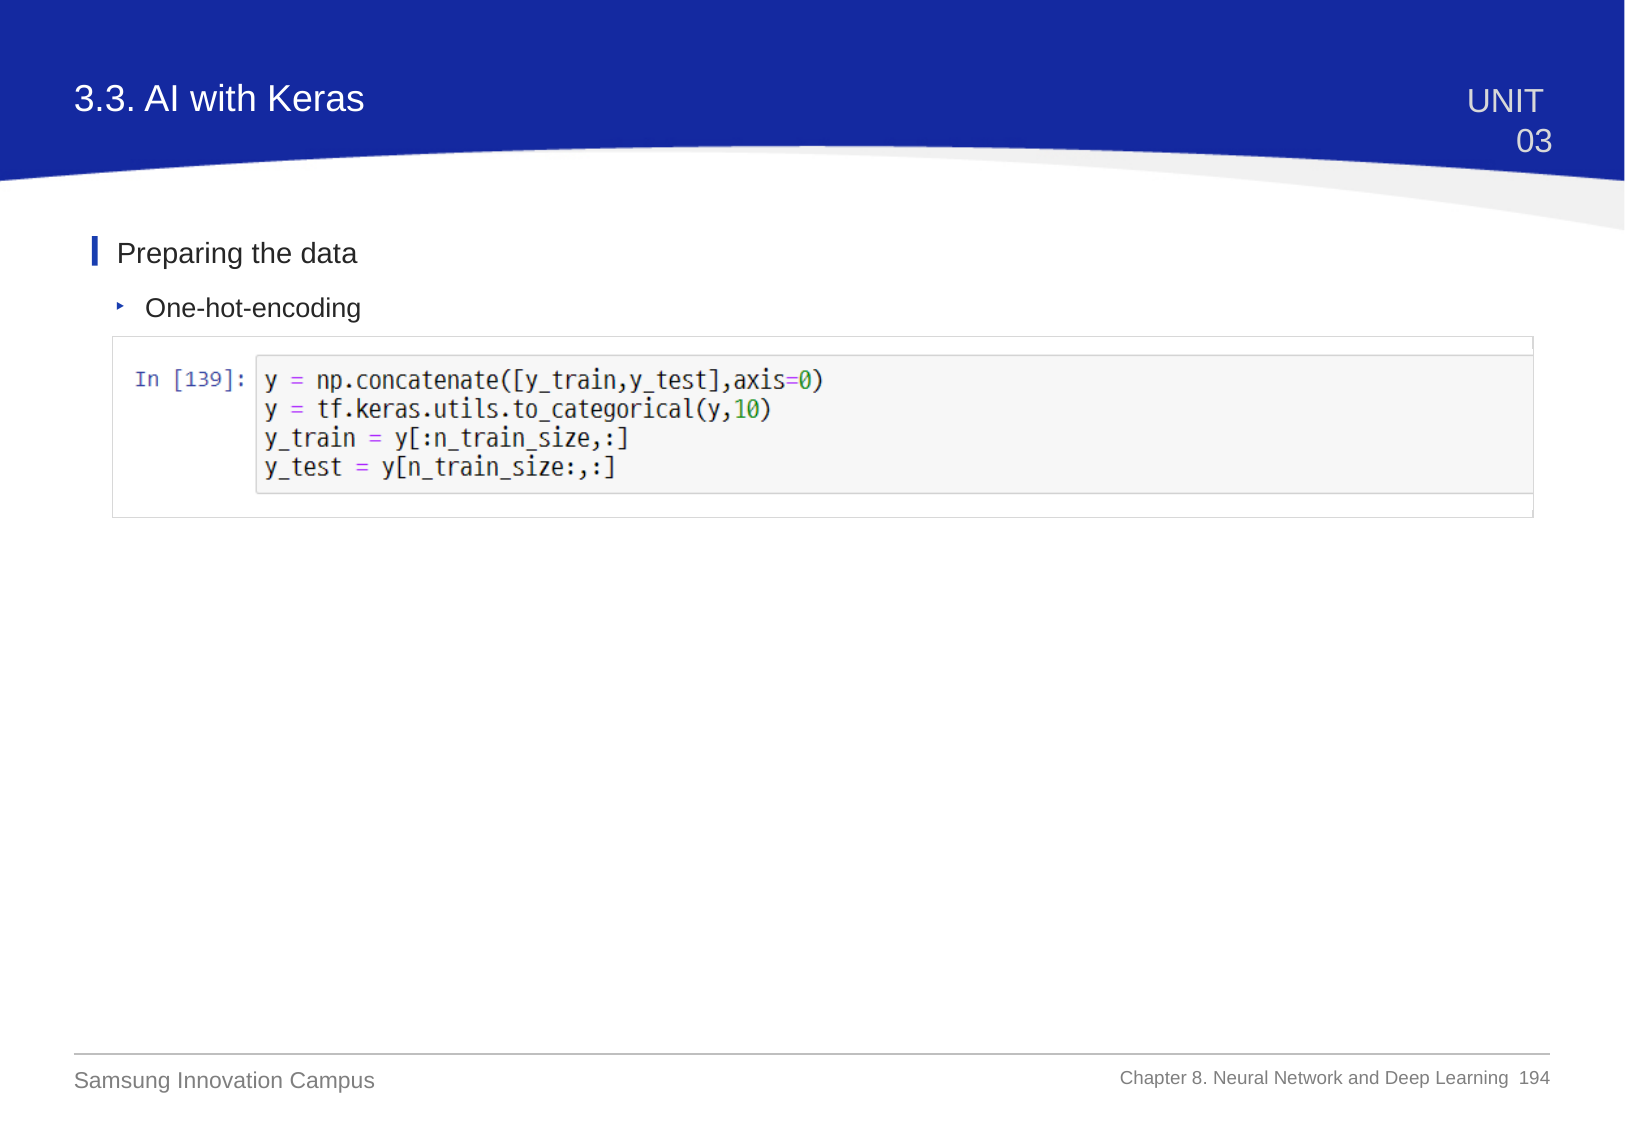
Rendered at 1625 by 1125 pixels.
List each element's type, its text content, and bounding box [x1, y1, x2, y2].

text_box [112, 336, 1534, 518]
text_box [73, 73, 1554, 120]
picture [0, 0, 1625, 1125]
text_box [91, 234, 1533, 270]
text_box One-hot-encoding [115, 278, 1532, 335]
